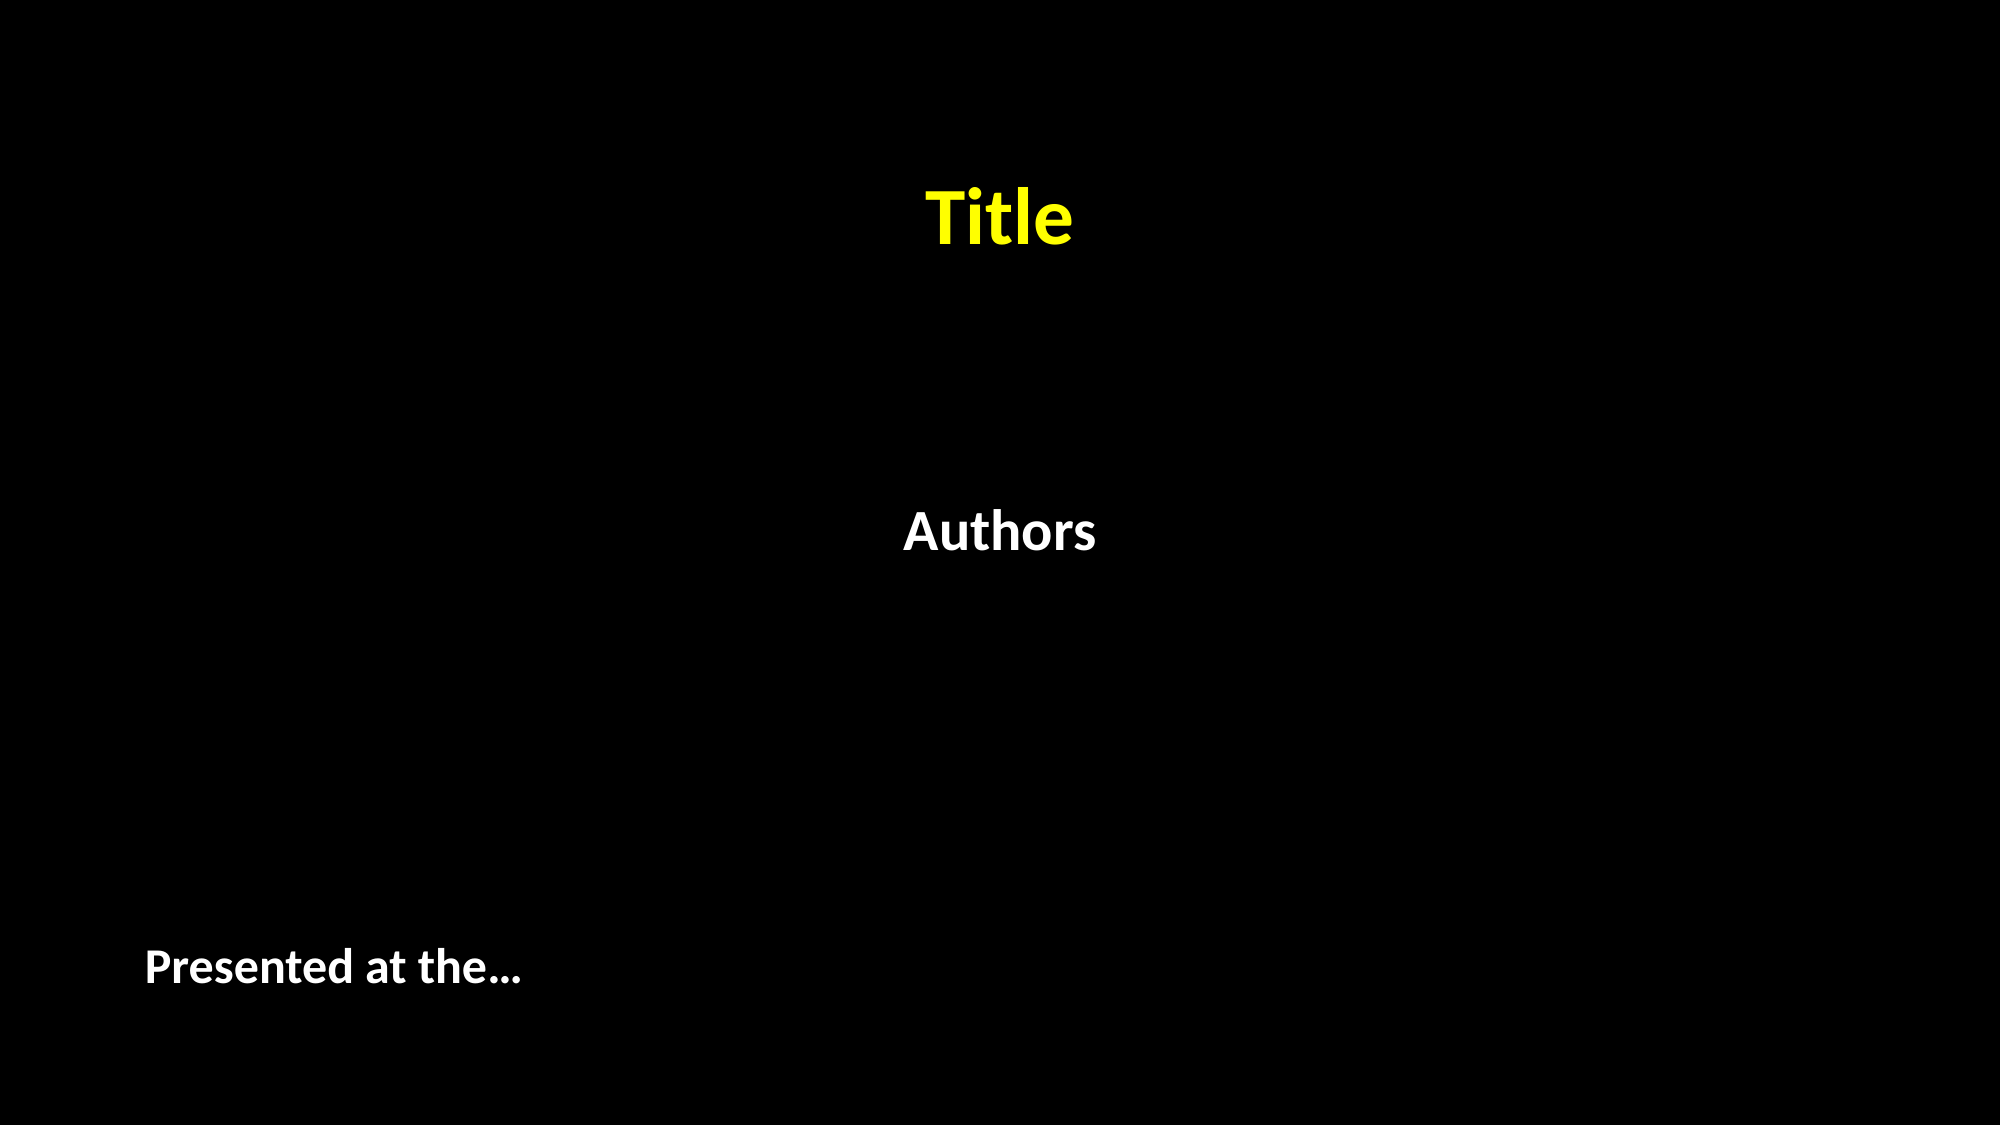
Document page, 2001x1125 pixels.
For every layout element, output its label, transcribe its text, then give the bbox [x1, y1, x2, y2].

text_box Title Authors Presented at the… [130, 166, 1870, 1125]
